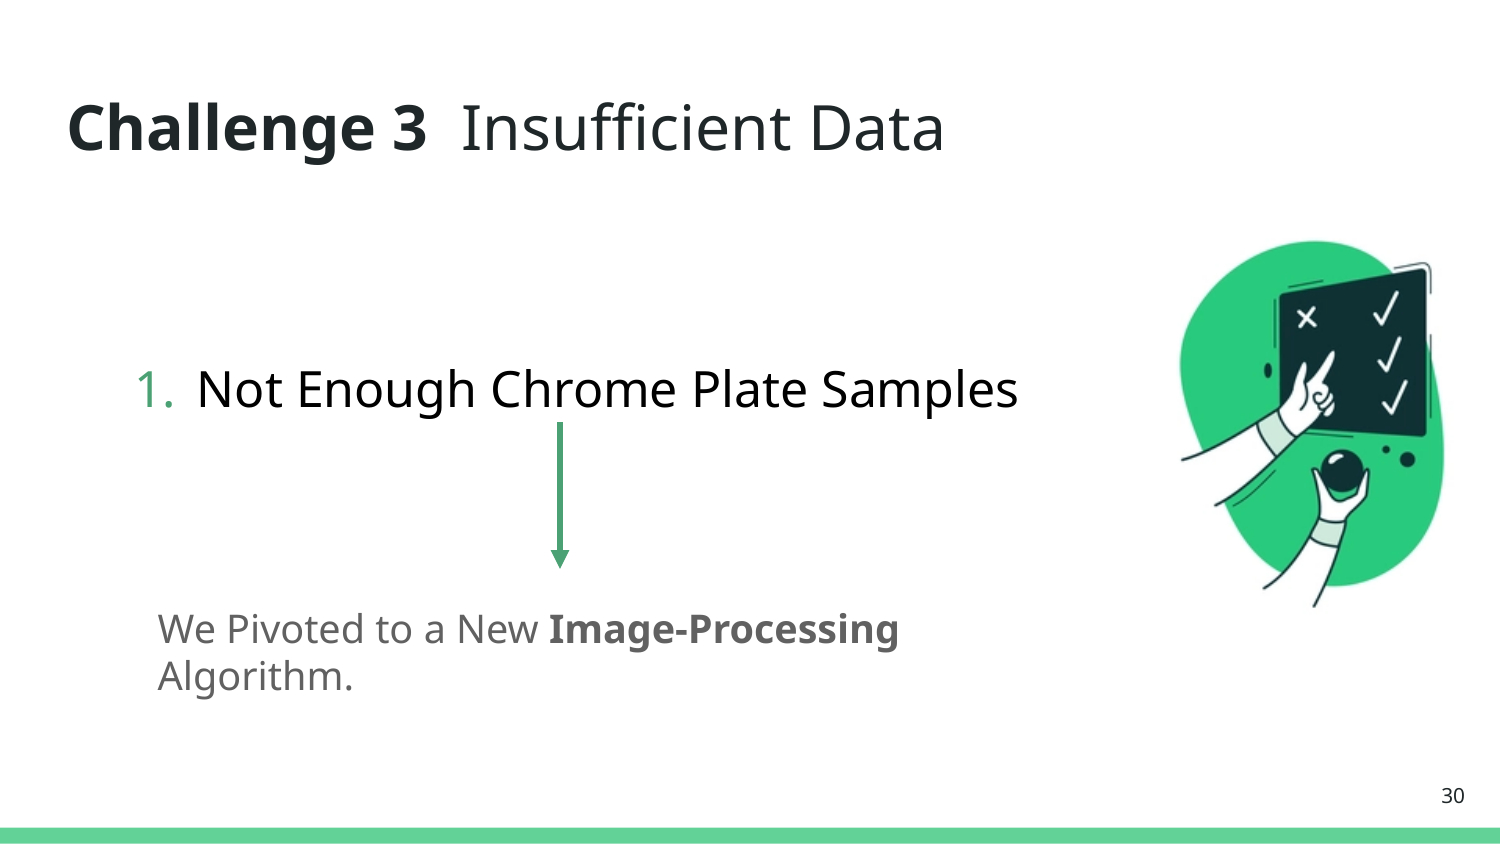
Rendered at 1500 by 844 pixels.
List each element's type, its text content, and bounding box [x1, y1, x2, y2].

text_box We Pivoted to a New Image-Processing Algorithm. [142, 588, 1073, 714]
picture [1164, 227, 1468, 616]
slide_number 30 [1389, 764, 1480, 830]
title Challenge 3 Insufficient Data [51, 72, 1449, 182]
text_box Not Enough Chrome Plate Samples [106, 282, 1159, 433]
